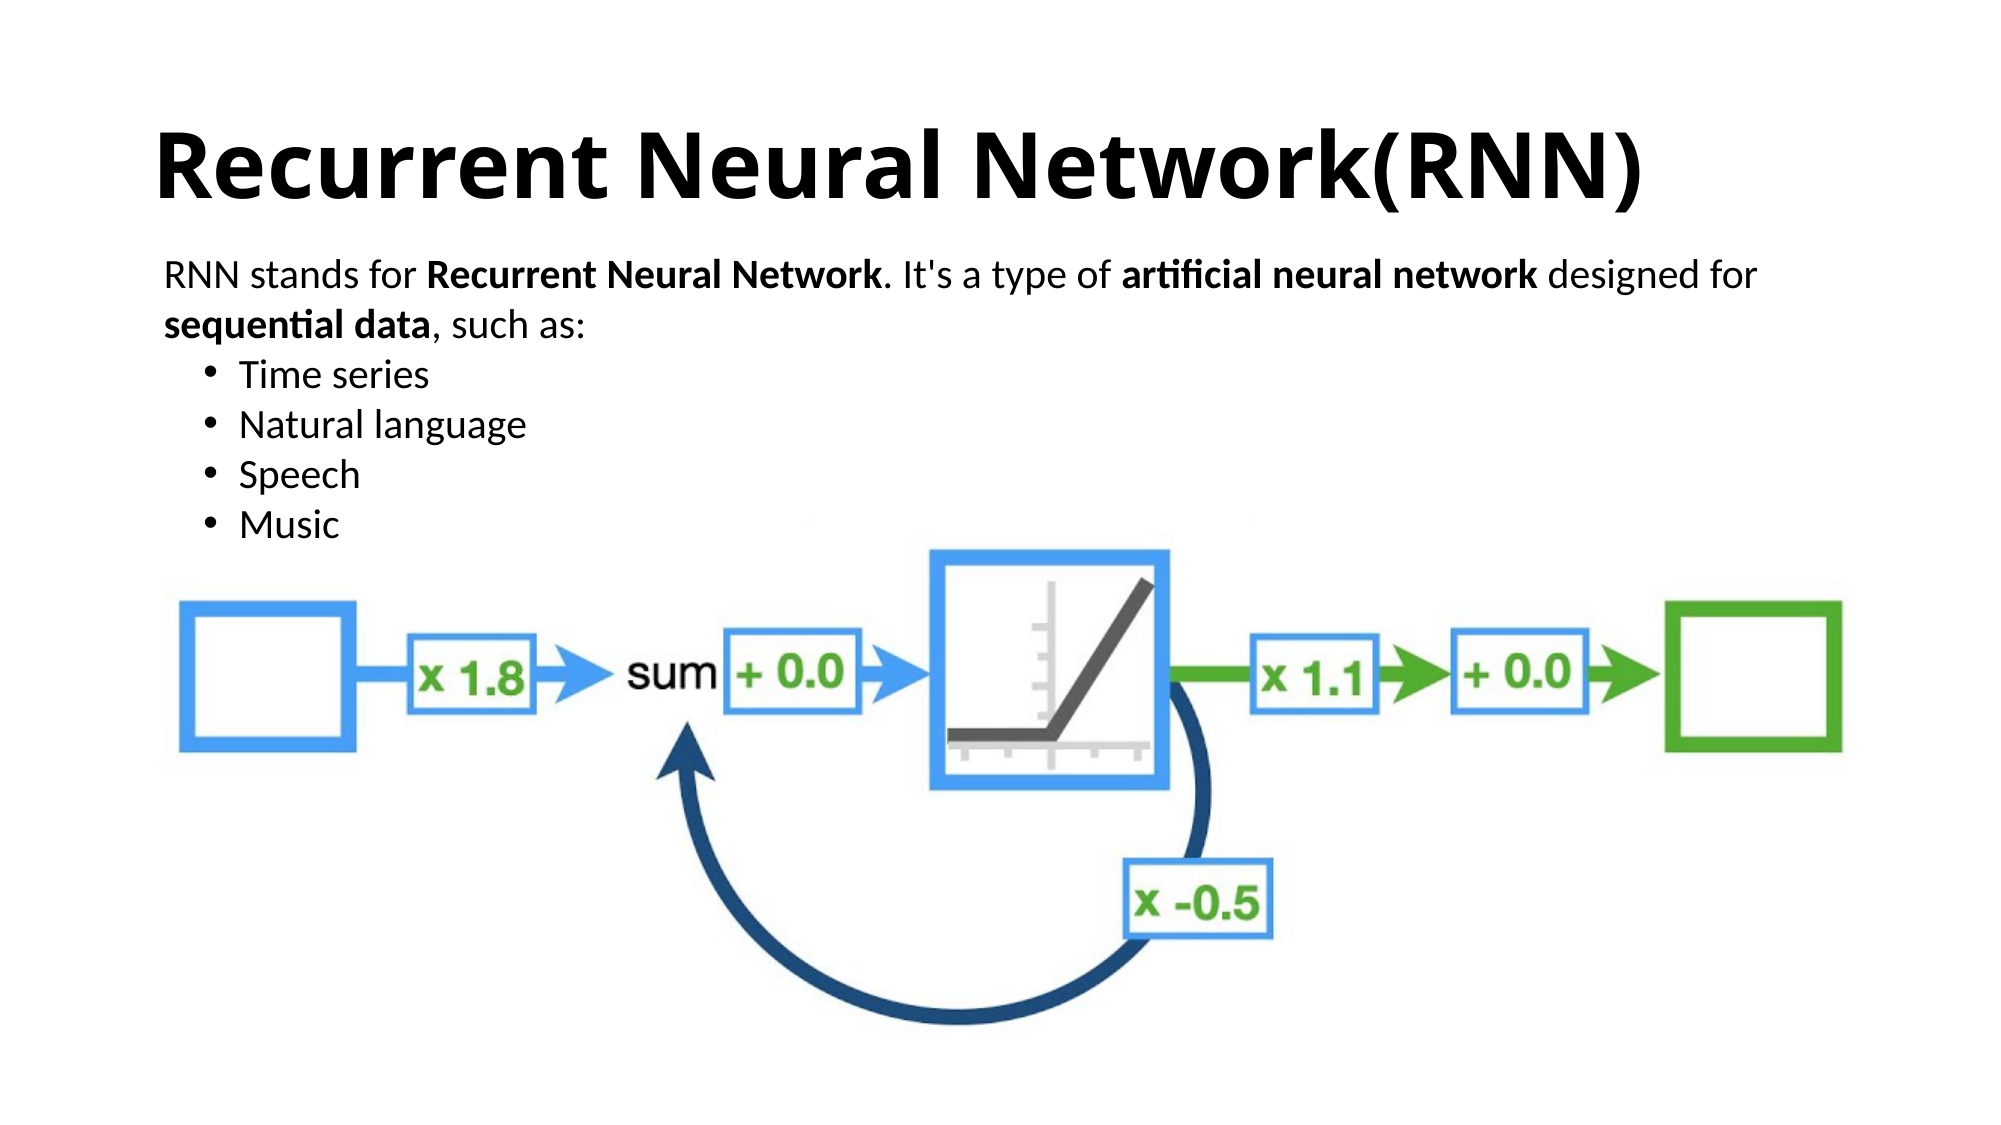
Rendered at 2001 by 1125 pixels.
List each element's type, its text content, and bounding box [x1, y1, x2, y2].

text_box RNN stands for Recurrent Neural Network. It's a type of artificial neural network designed for sequential data, such as: Time series Natural language Speech Music [148, 239, 1926, 554]
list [137, 519, 1863, 1045]
title Recurrent Neural Network(RNN) [137, 59, 1863, 278]
